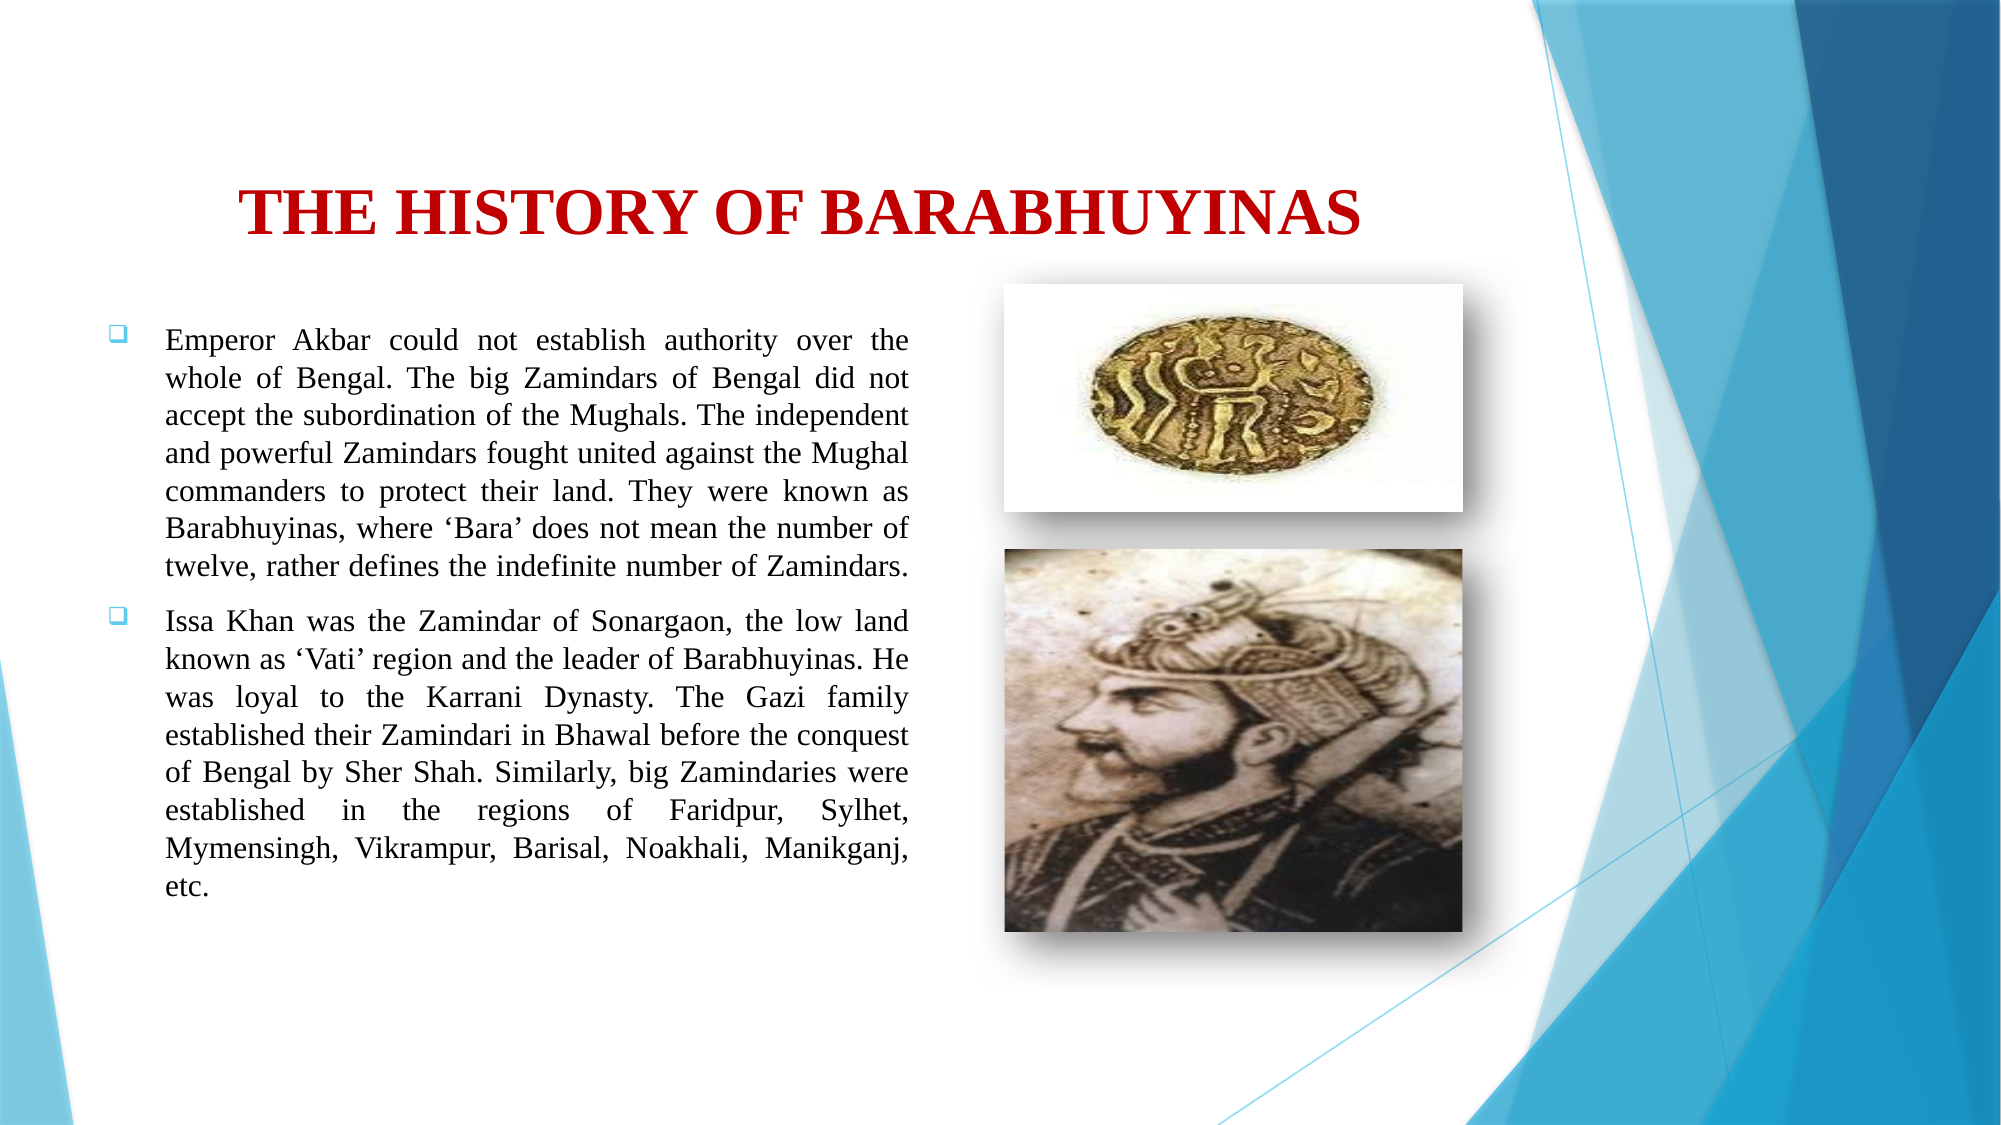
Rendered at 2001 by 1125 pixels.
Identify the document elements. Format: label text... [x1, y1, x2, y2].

picture [1003, 549, 1463, 933]
picture [1003, 284, 1463, 512]
list Emperor Akbar could not establish authority over the whole of Bengal. The big Zamindars of Bengal did not accept the subordination of the Mughals. The independent and powerful Zamindars fought united against the Mughal commanders to protect their land. They were known as Barabhuyinas, where ‘Bara’ does not mean the number of twelve, rather defines the indefinite number of Zamindars. Issa Khan was the Zamindar of Sonargaon, the low land known as ‘Vati’ region and the leader of Barabhuyinas. He was loyal to the Karrani Dynasty. The Gazi family established their Zamindari in Bhawal before the conquest of Bengal by Sher Shah. Similarly, big Zamindaries were established in the regions of Faridpur, Sylhet, Mymensingh, Vikrampur, Barisal, Noakhali, Manikganj, etc. [84, 311, 925, 948]
title THE HISTORY OF BARABHUYINAS [84, 160, 1535, 285]
